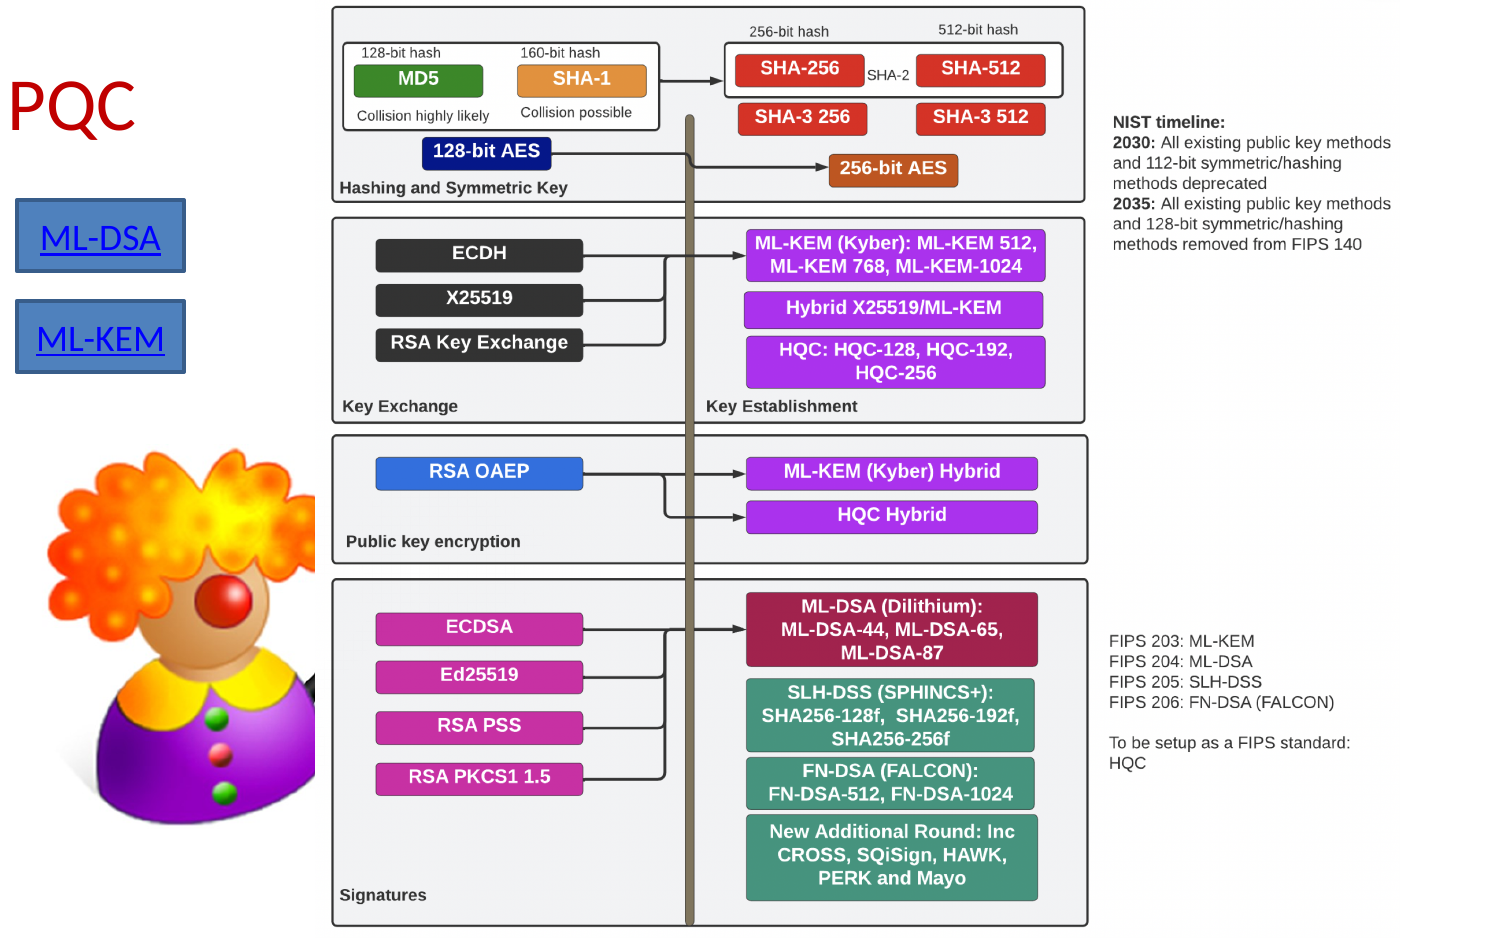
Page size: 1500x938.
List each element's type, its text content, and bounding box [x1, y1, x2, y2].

picture [0, 0, 1400, 938]
title PQC [0, 46, 315, 154]
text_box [16, 300, 185, 373]
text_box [16, 199, 185, 272]
